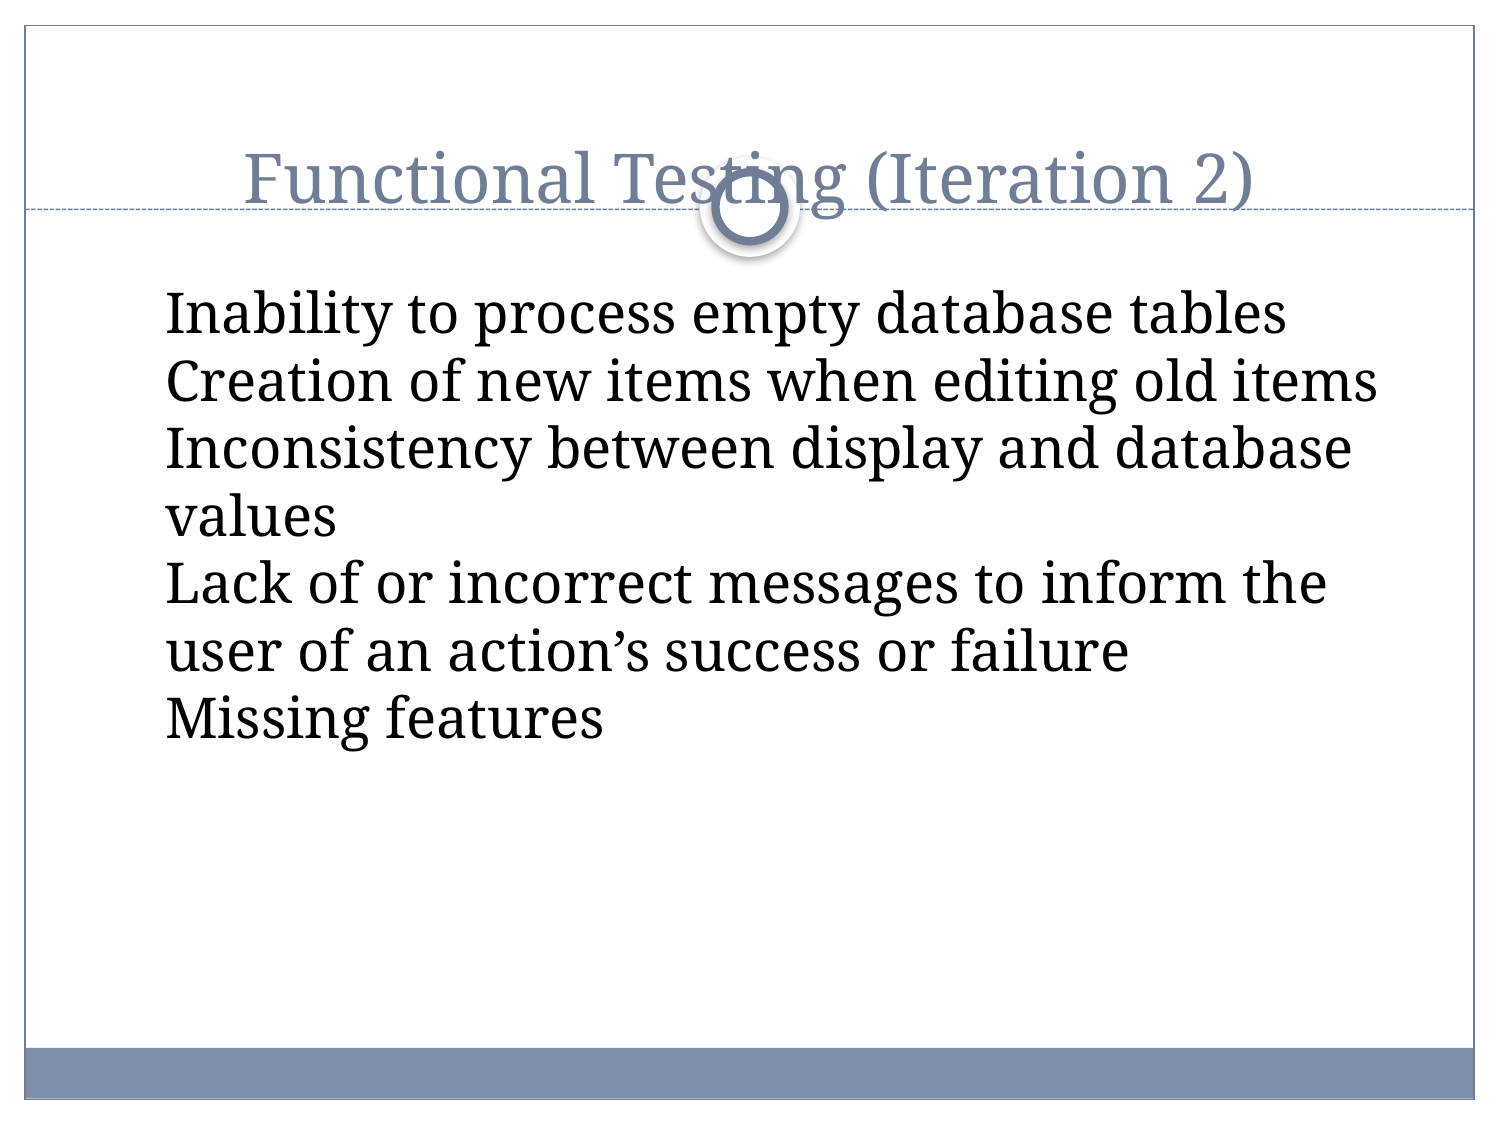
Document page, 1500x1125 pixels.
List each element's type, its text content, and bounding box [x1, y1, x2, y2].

list Inability to process empty database tables Creation of new items when editing old items Inconsistency between display and database values Lack of or incorrect messages to inform the user of an action’s success or failure Missing features [75, 262, 1425, 1078]
title Functional Testing (Iteration 2) [75, 45, 1425, 233]
